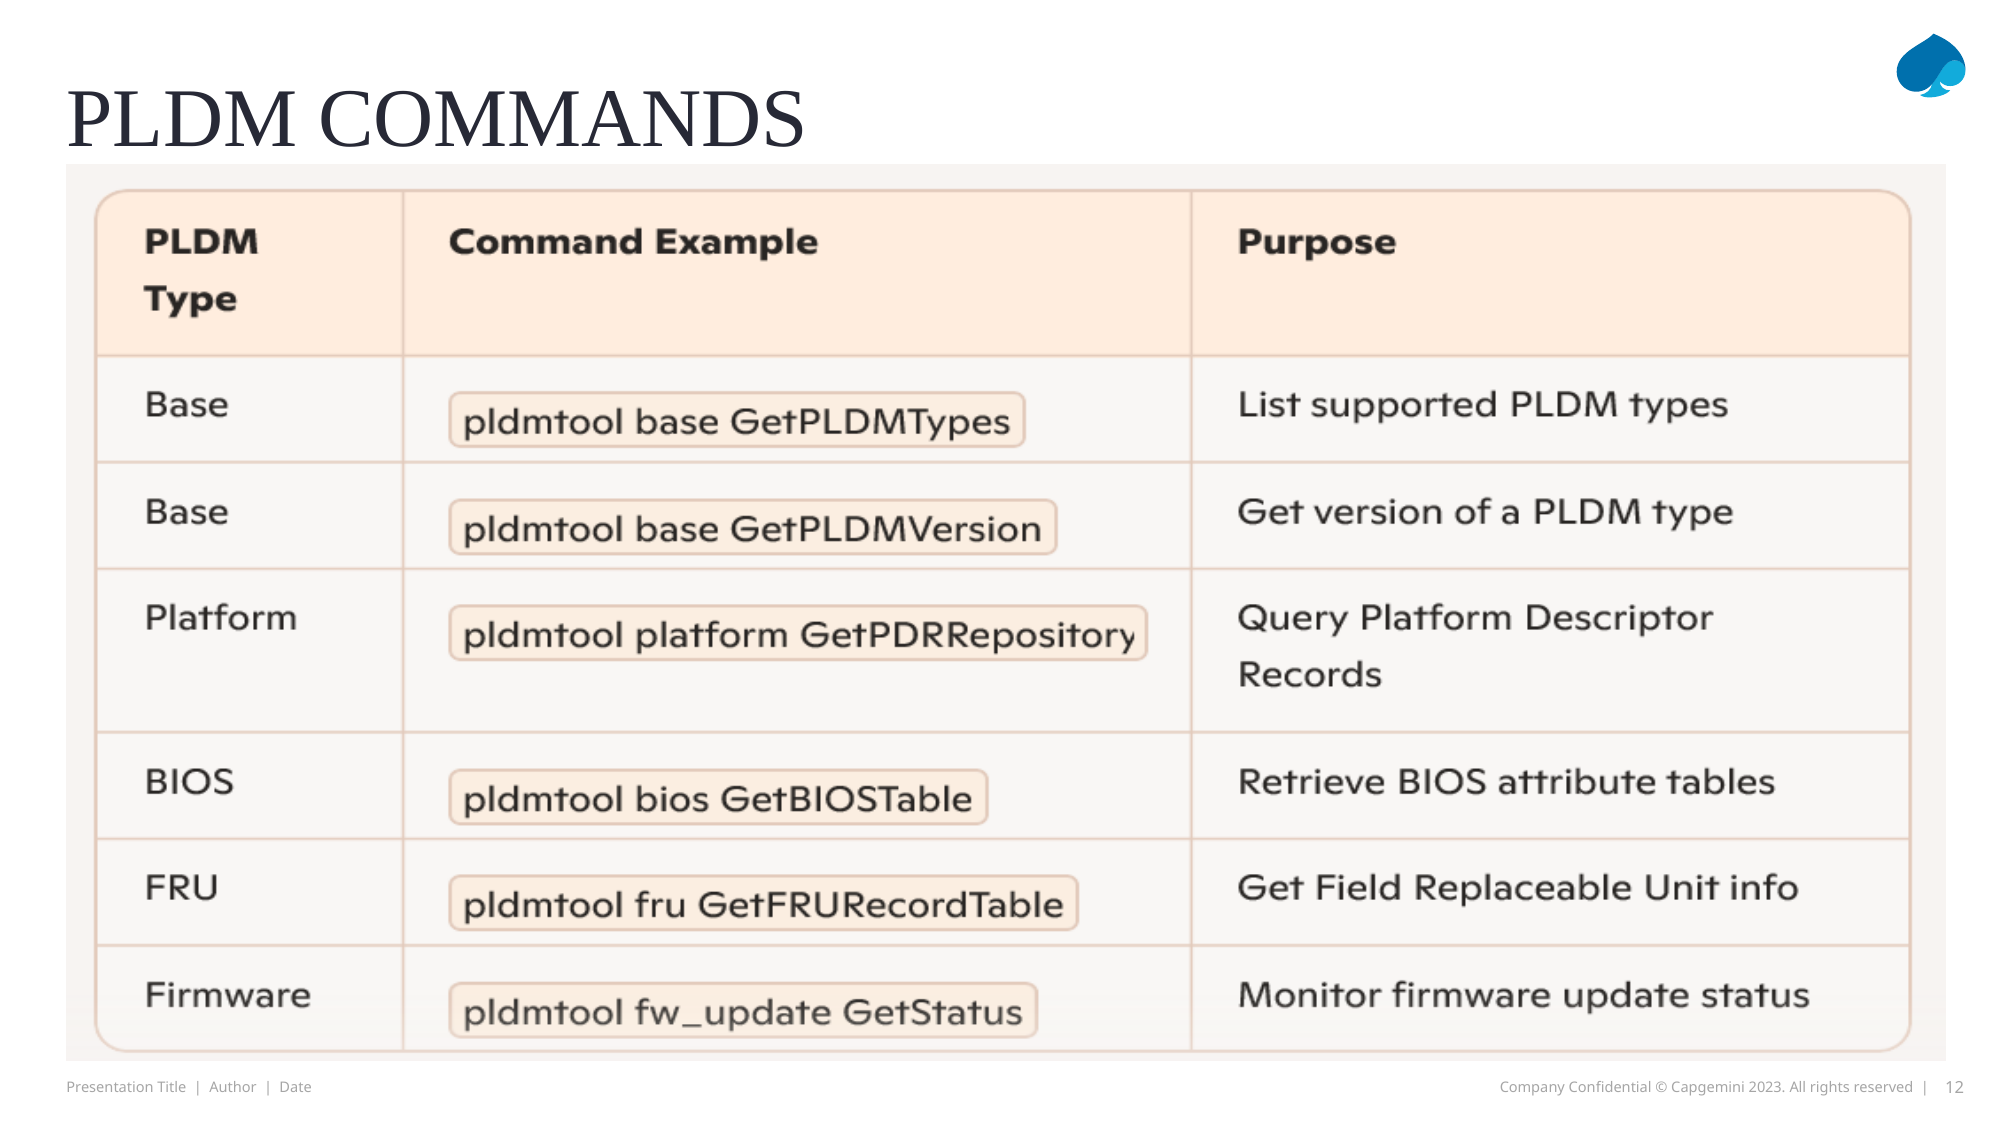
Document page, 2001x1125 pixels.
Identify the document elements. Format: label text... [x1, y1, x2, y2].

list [66, 164, 1946, 1061]
title PLDM commands [66, 47, 1863, 164]
